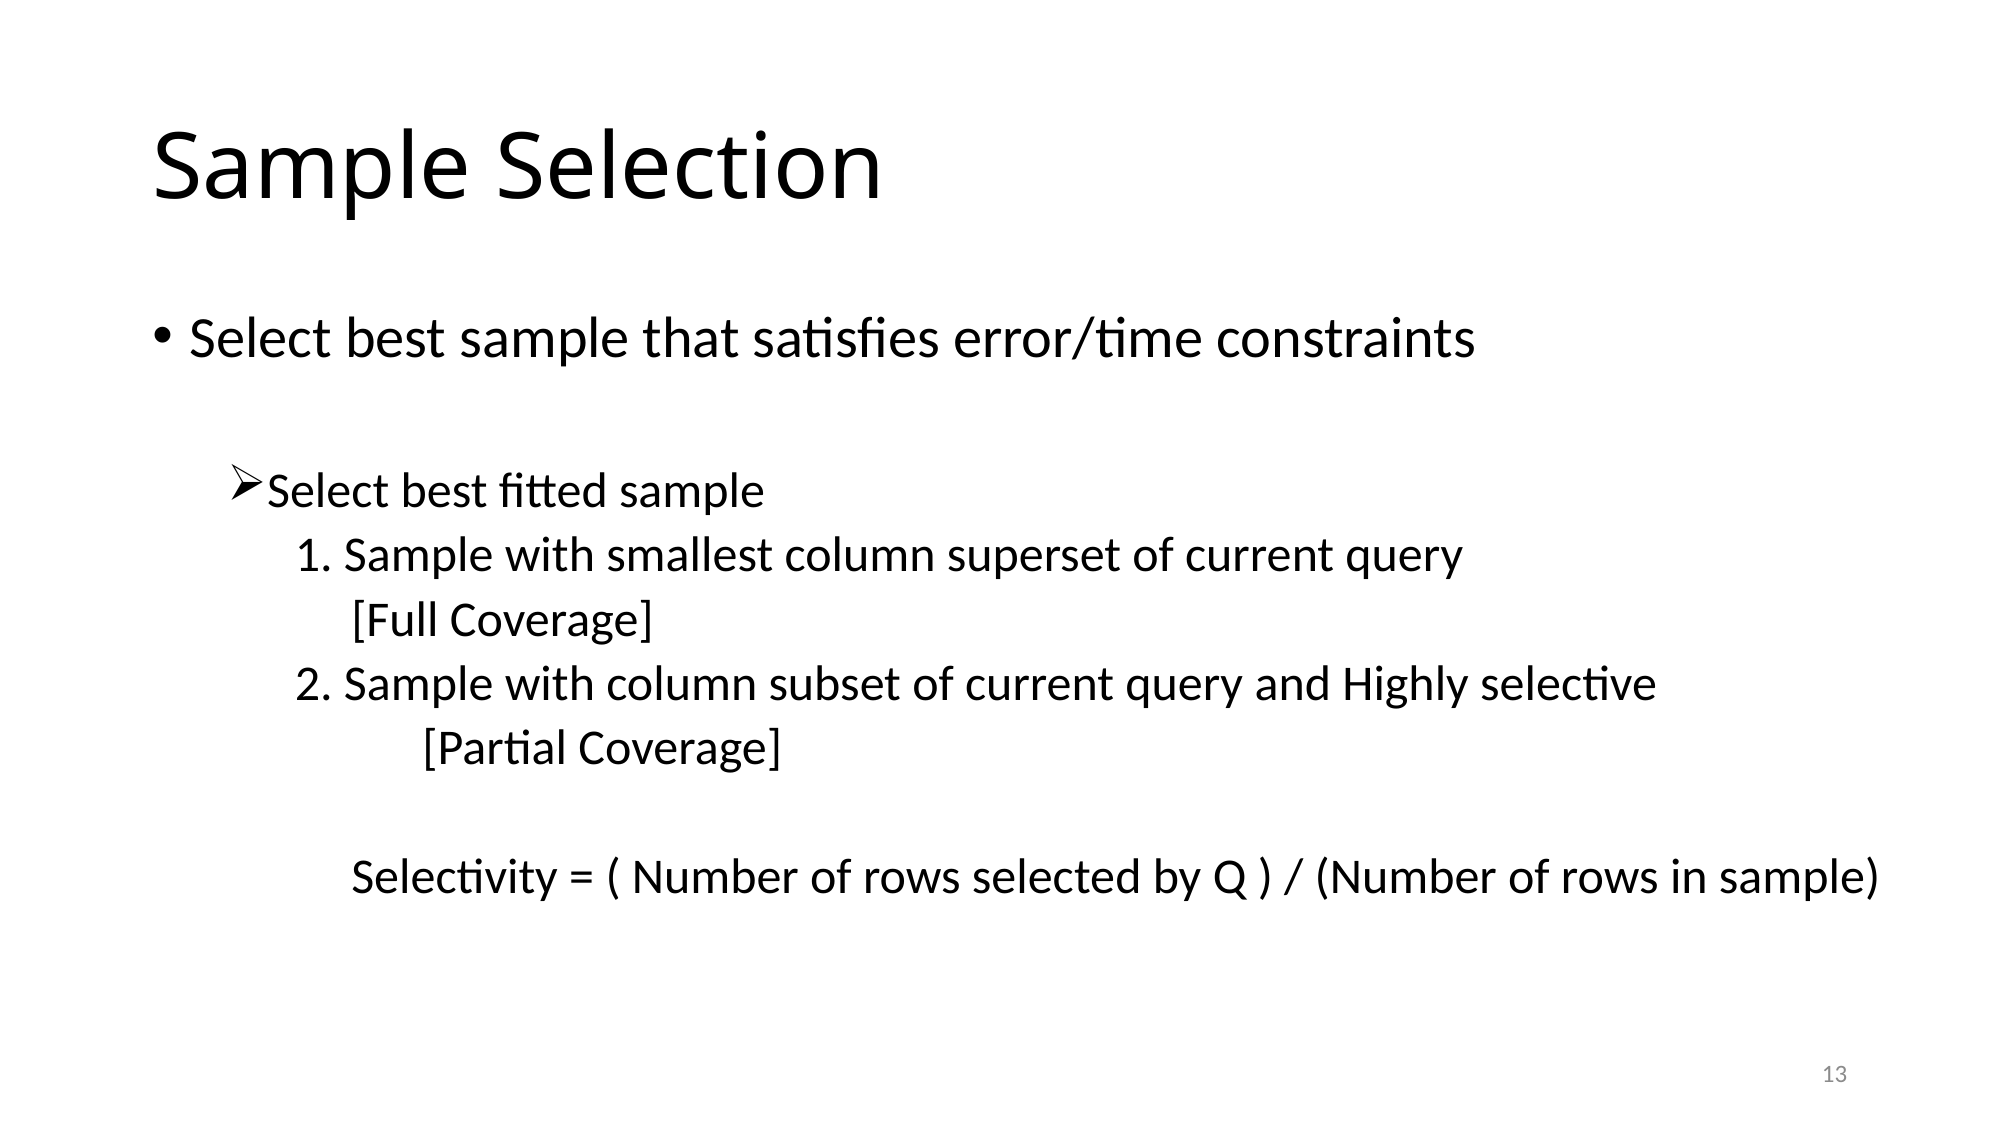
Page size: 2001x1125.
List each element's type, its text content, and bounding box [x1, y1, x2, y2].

slide_number 13 [1412, 1042, 1863, 1103]
title Sample Selection [137, 59, 1863, 278]
list Select best sample that satisfies error/time constraints Select best fitted sample 1. Sample with smallest column superset of current query [Full Coverage] 2. Sample with column subset of current query and Highly selective [Partial Coverage] Selectivity = ( Number of rows selected by Q ) / (Number of rows in sample) [137, 299, 1897, 1014]
